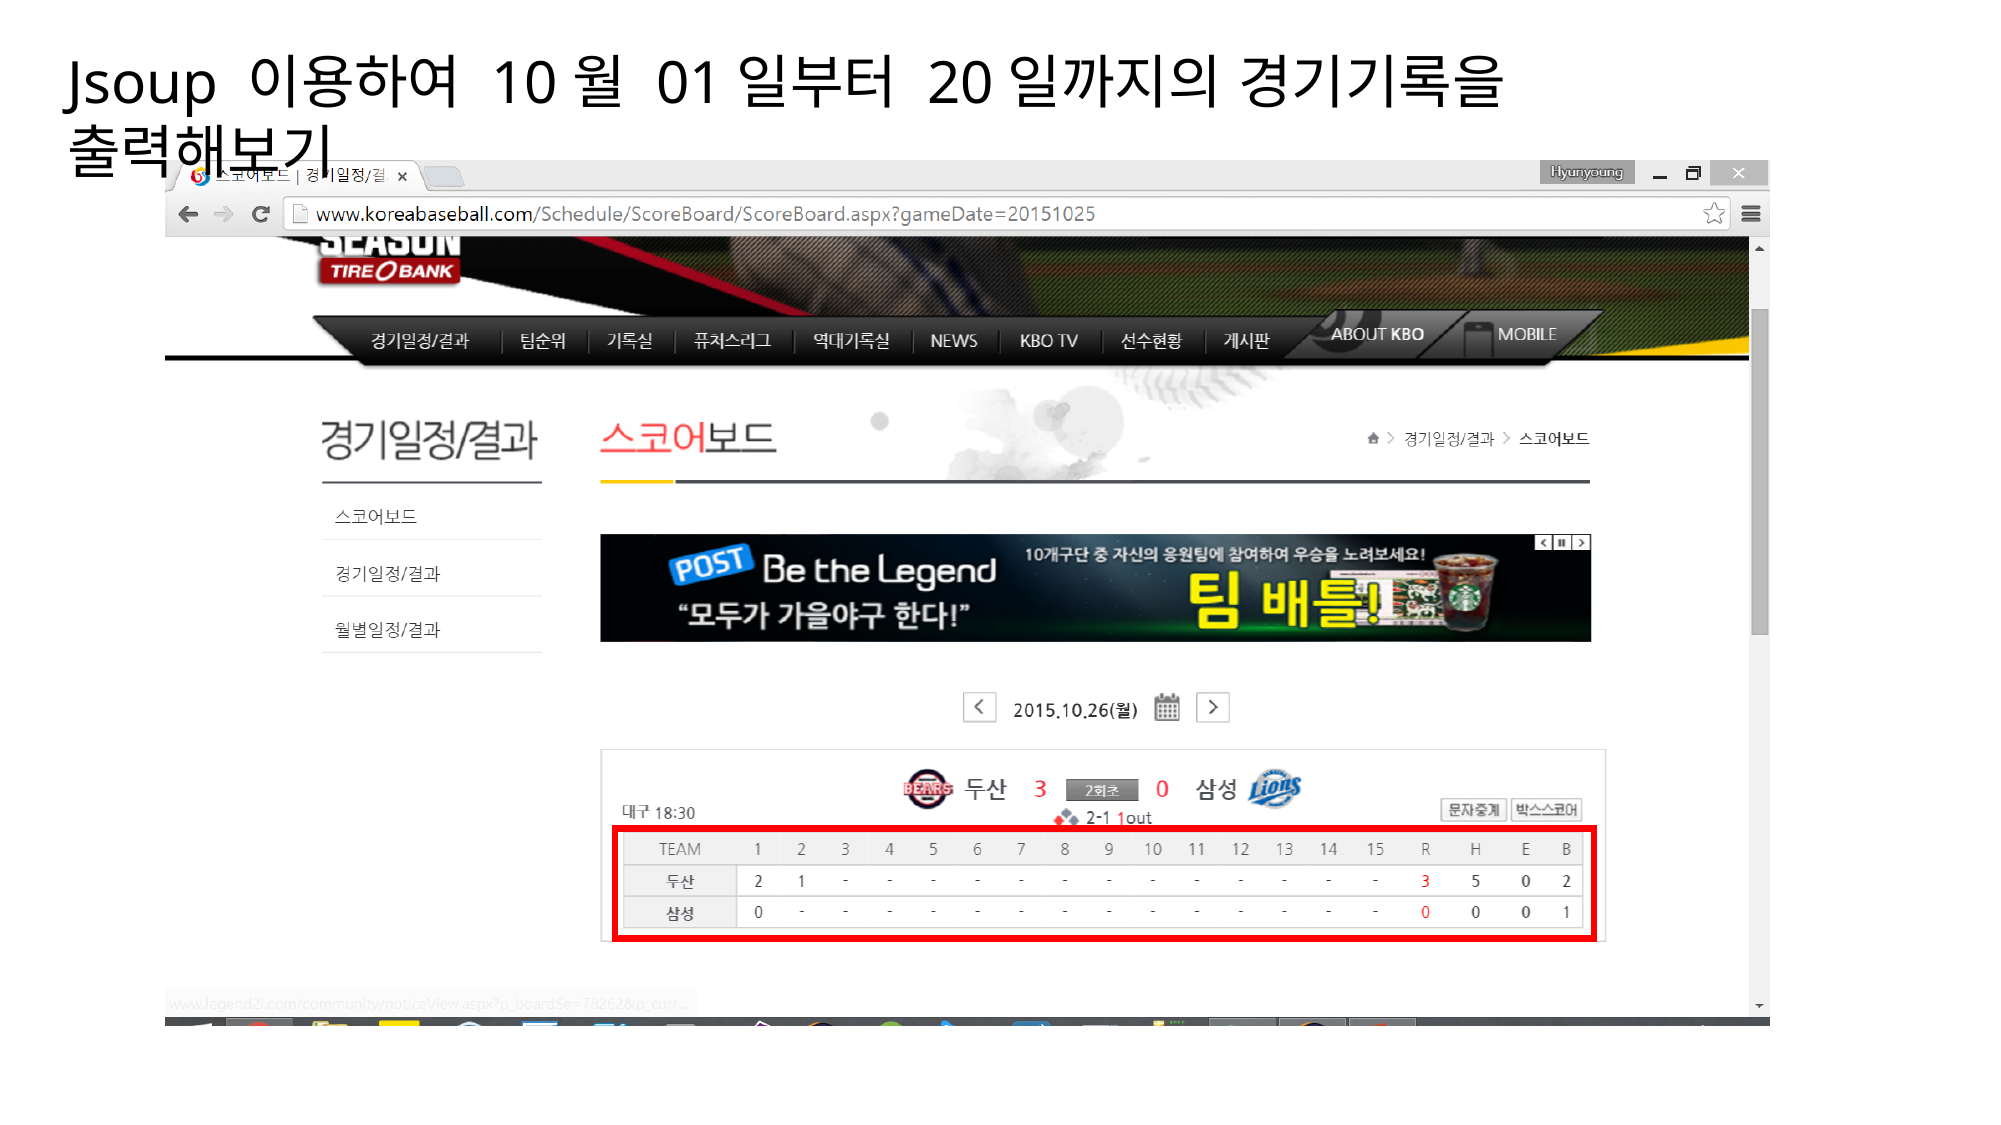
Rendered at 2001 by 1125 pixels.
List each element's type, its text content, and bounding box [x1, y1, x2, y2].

text_box Jsoup 이용하여 10월 01일부터 20일까지의 경기기록을 출력해보기 [52, 37, 1782, 193]
picture [164, 160, 1770, 1026]
